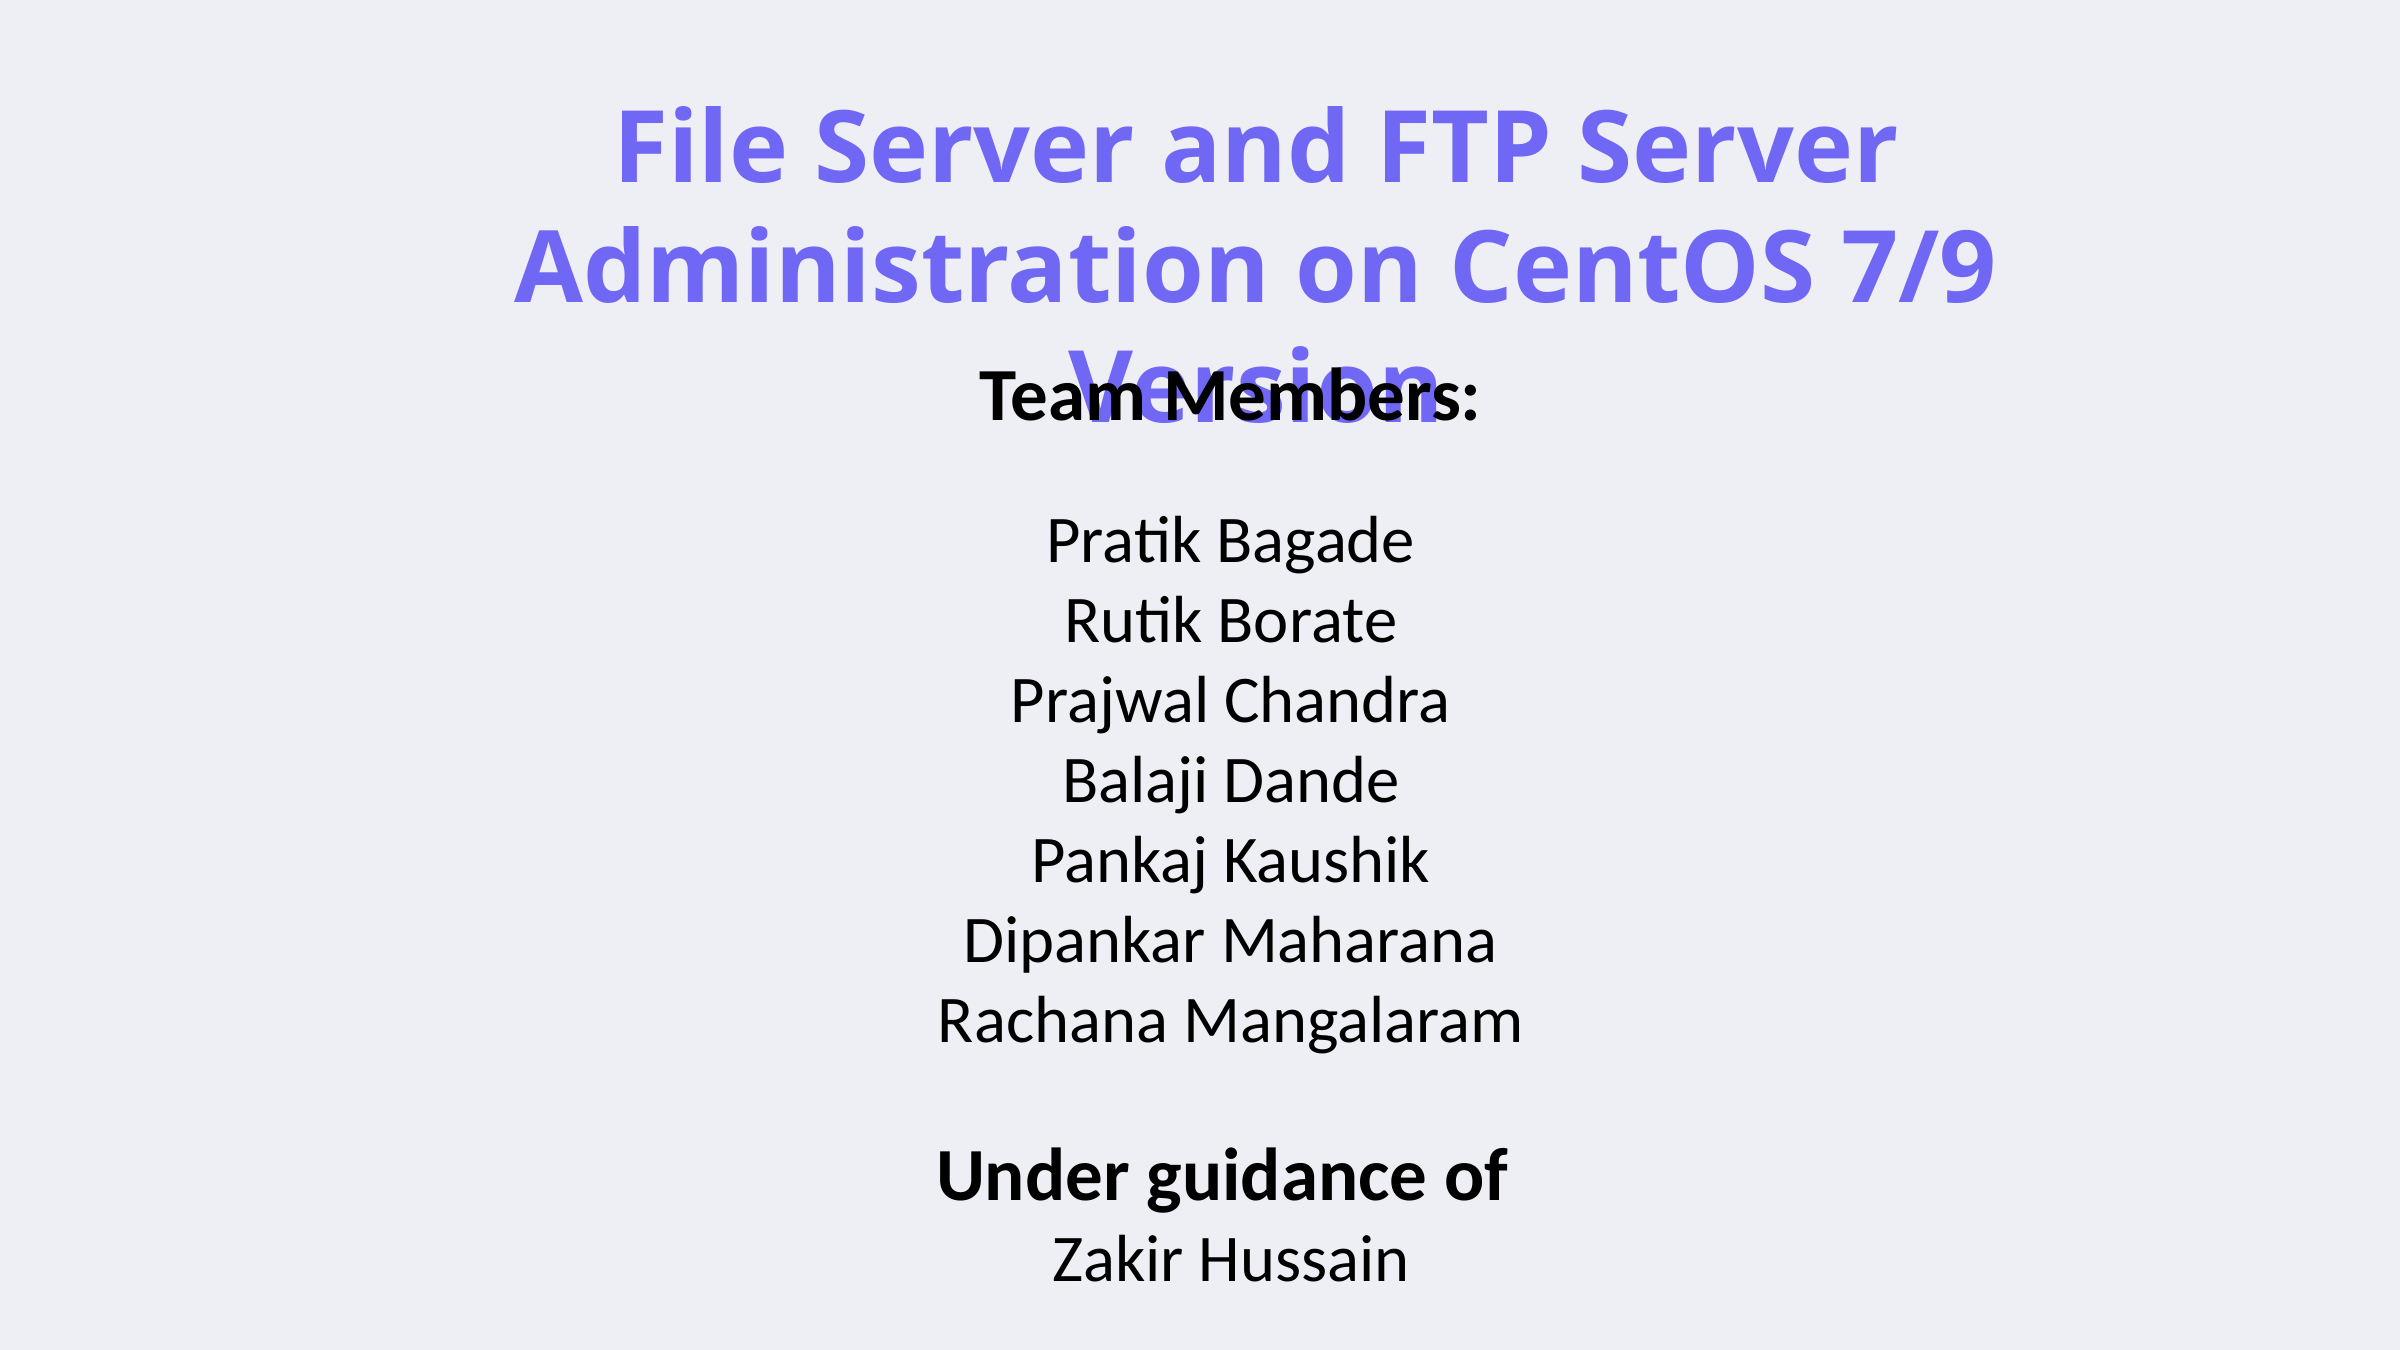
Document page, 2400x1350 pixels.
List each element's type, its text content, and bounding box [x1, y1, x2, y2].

text_box File Server and FTP Server Administration on CentOS 7/9 Version [349, 75, 2164, 338]
text_box Team Members: Pratik Bagade Rutik Borate Prajwal Chandra Balaji Dande Pankaj Kaushik Dipankar Maharana Rachana Mangalaram Under guidance of Zakir Hussain [137, 338, 2325, 1350]
